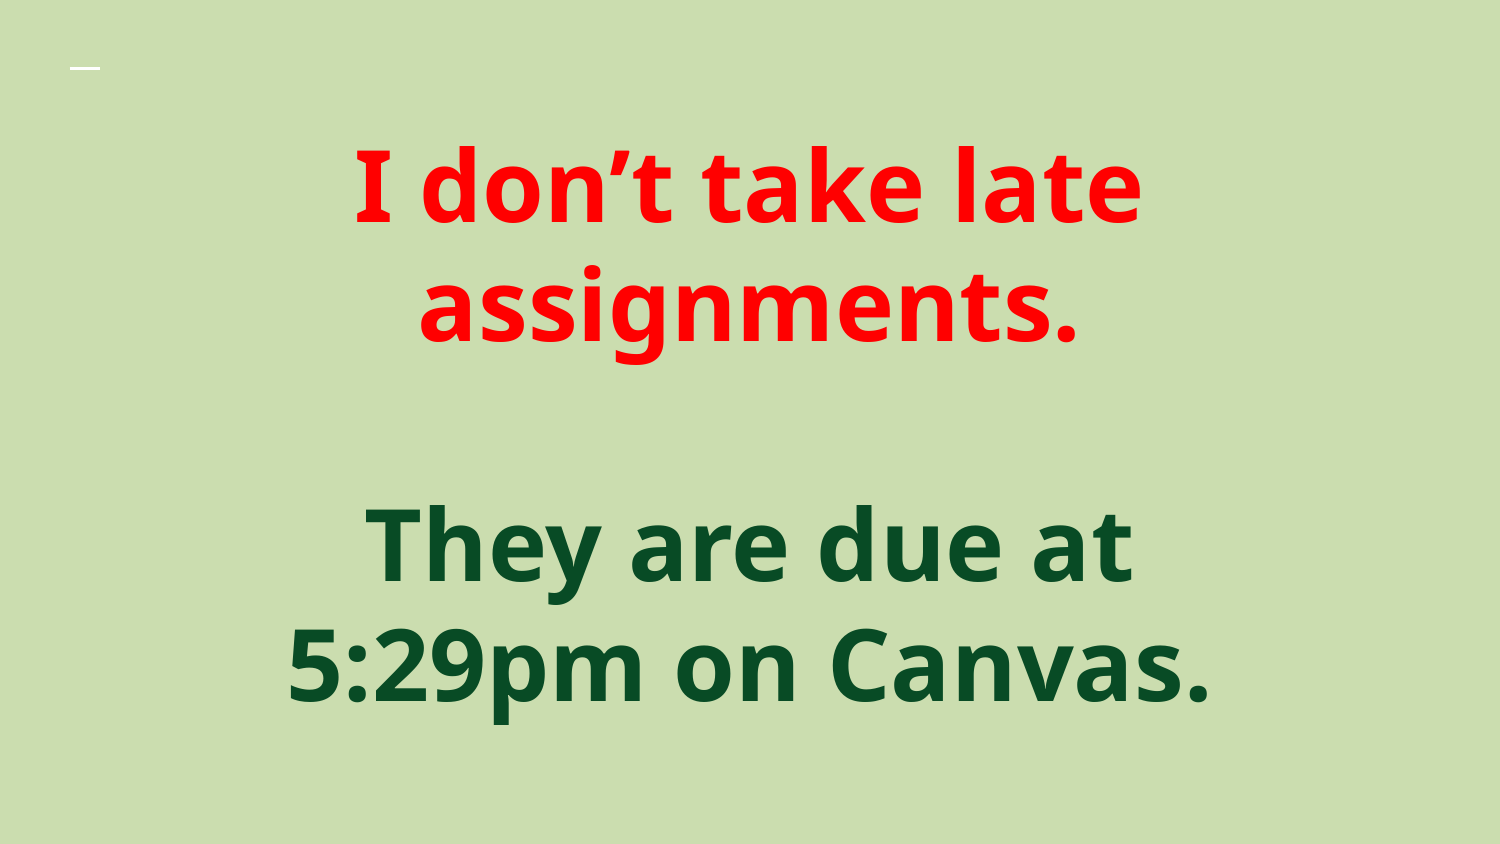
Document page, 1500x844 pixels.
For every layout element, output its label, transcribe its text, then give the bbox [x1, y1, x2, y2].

title I don’t take late assignments. They are due at 5:29pm on Canvas. [237, 107, 1263, 737]
